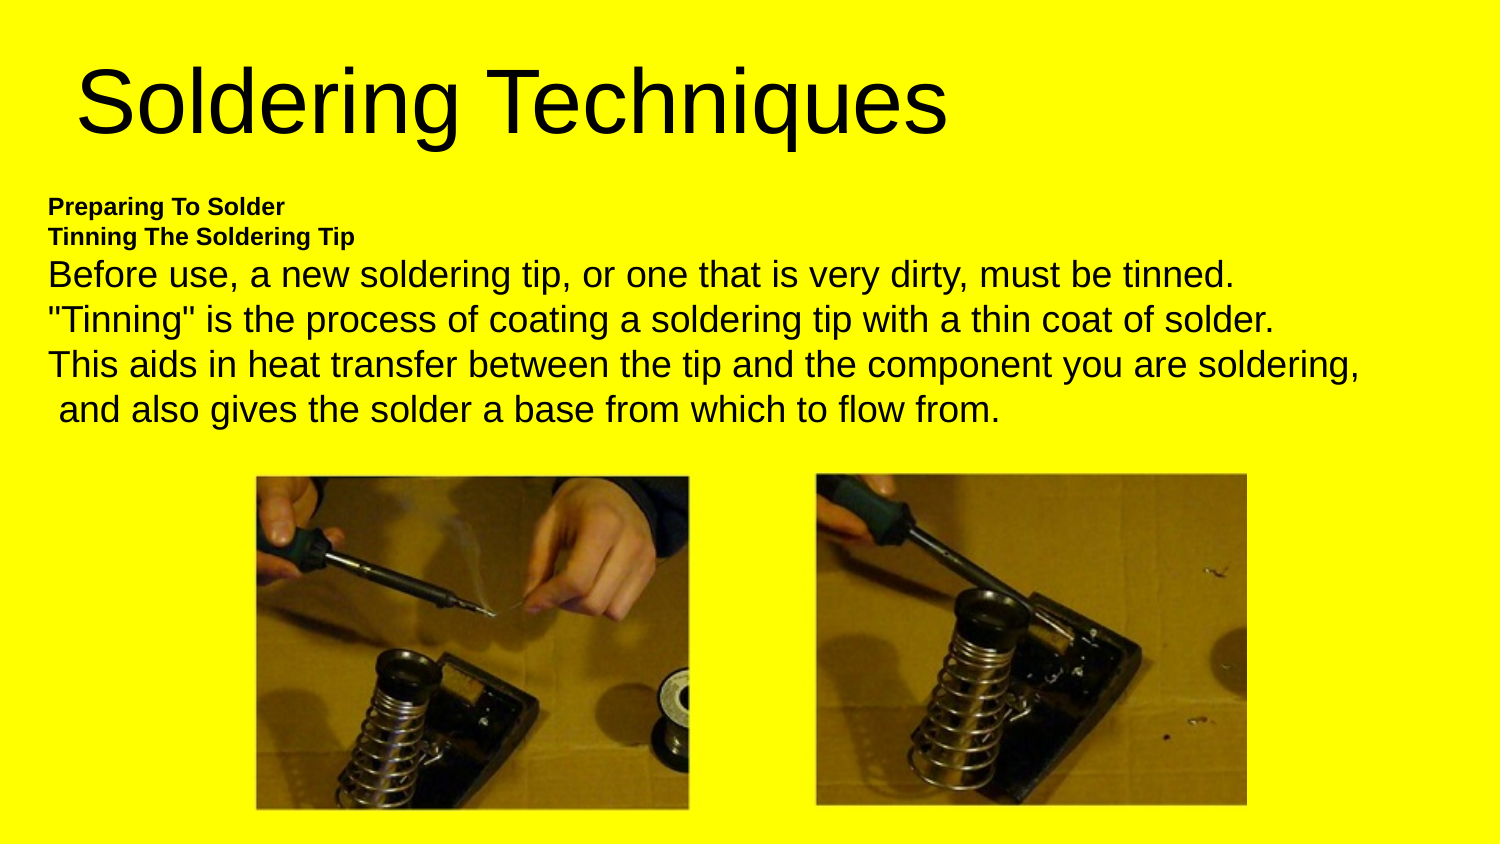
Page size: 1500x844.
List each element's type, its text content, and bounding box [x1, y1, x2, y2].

text_box Soldering Techniques [74, 33, 1425, 80]
picture [252, 472, 1247, 812]
text_box Preparing To Solder Tinning The Soldering Tip Before use, a new soldering tip, or one that is very dirty, must be tinned. "Tinning" is the process of coating a soldering tip with a thin coat of solder. This aids in heat transfer between the tip and the component you are soldering, and also gives the solder a base from which to flow from. [33, 80, 1467, 585]
